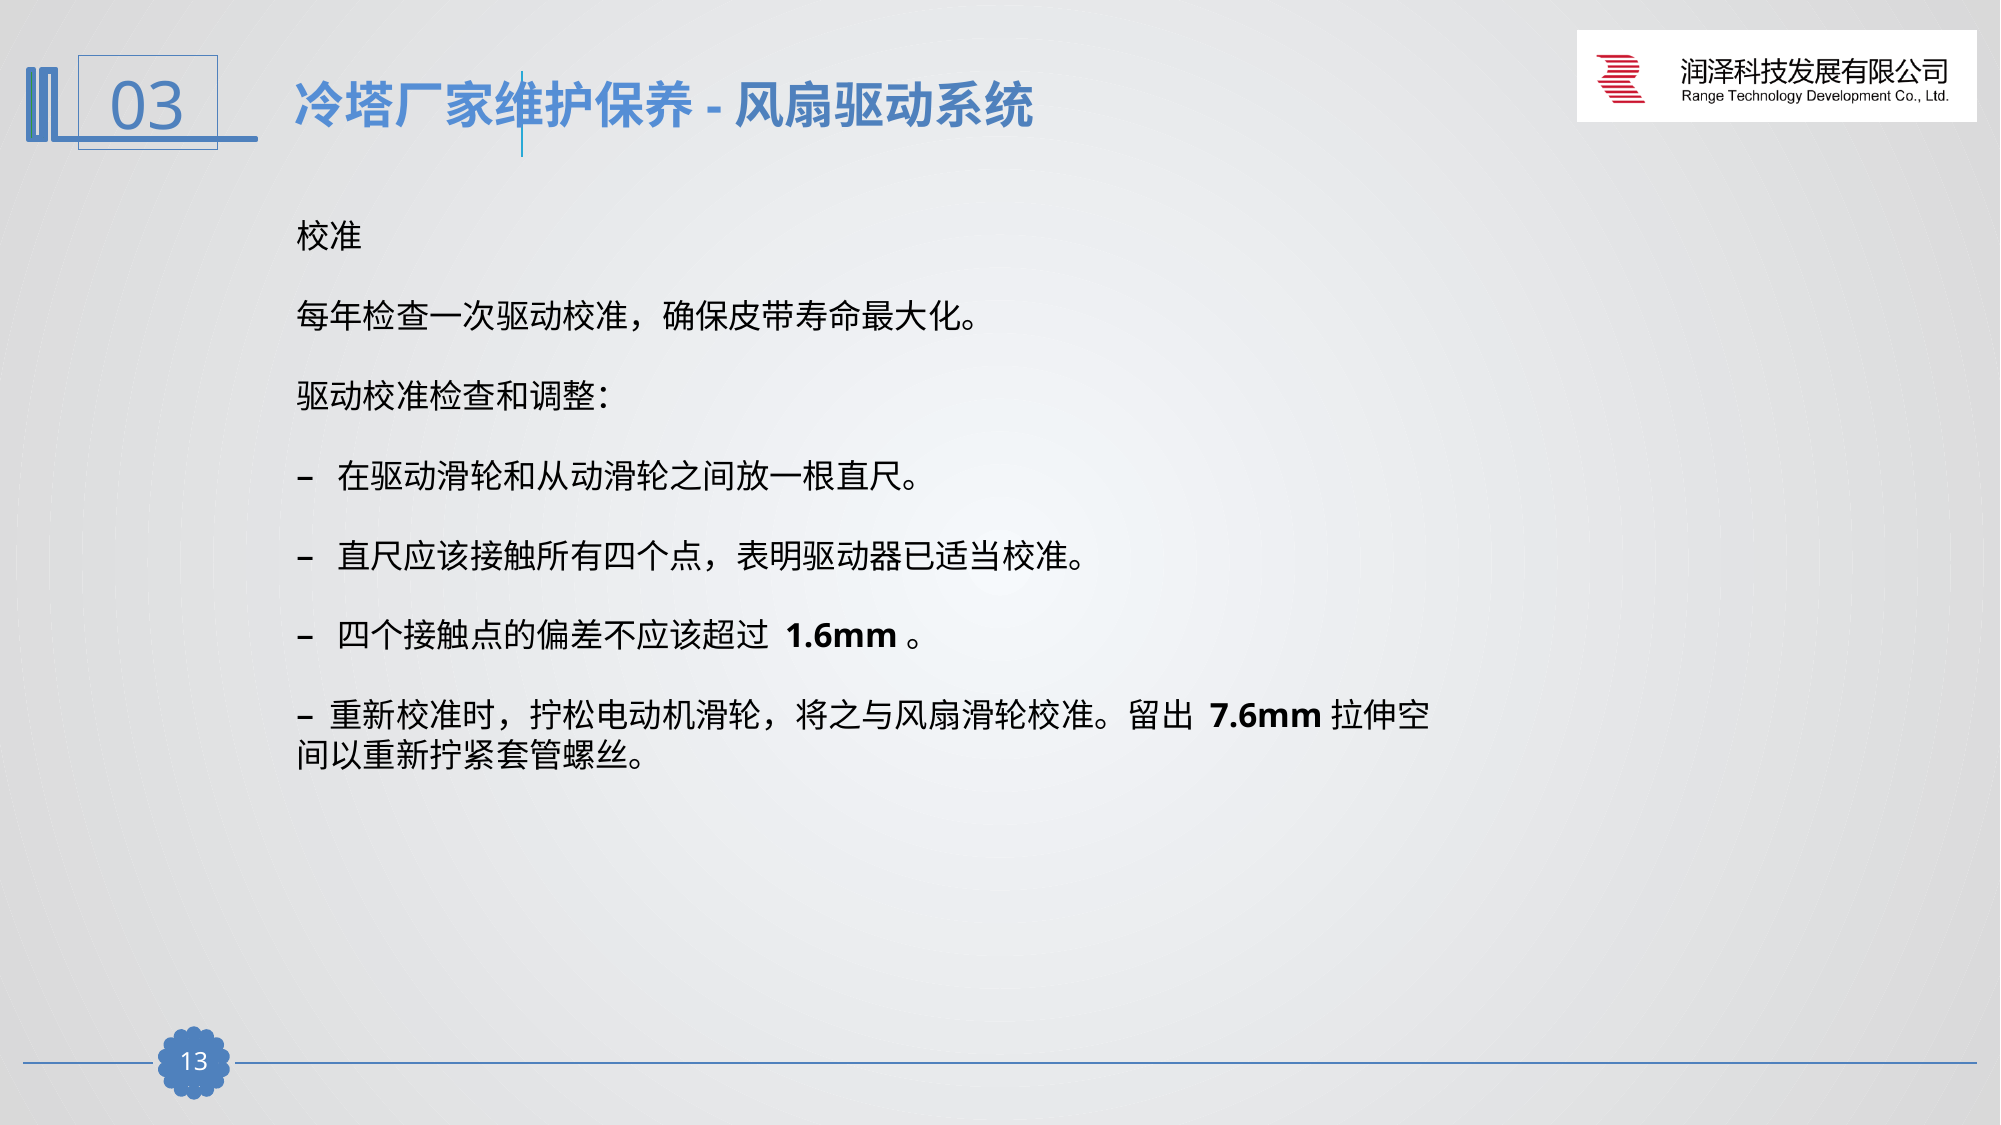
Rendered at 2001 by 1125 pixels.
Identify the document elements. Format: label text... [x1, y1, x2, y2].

picture [1577, 30, 1977, 122]
text_box 冷塔厂家维护保养-风扇驱动系统 [279, 66, 1733, 142]
slide_number 12 [169, 1039, 218, 1086]
text_box 校准 每年检查一次驱动校准，确保皮带寿命最大化。 驱动校准检查和调整： – 在驱动滑轮和从动滑轮之间放一根直尺。 – 直尺应该接触所有四个点，表明驱动器已适当校准。 – 四个接触点的偏差不应该超过 1.6mm。 – 重新校准时，拧松电动机滑轮，将之与风扇滑轮校准。留出 7.6mm拉伸空间以重新拧紧套管螺丝。 [281, 208, 1467, 782]
